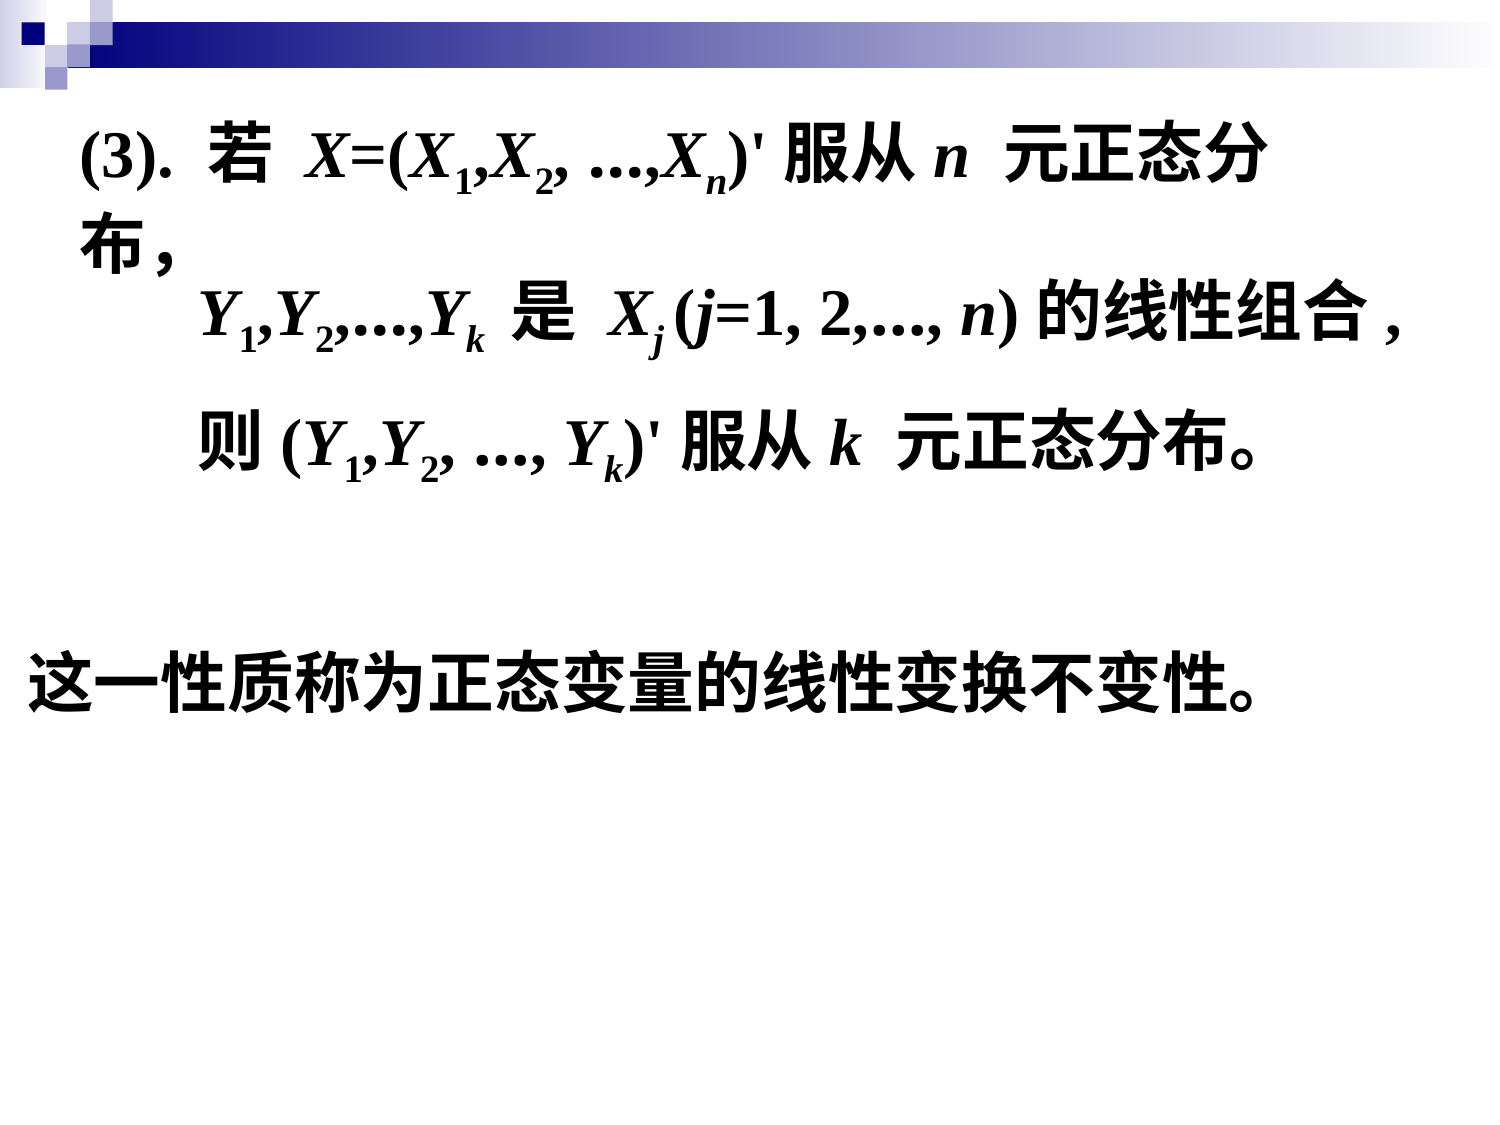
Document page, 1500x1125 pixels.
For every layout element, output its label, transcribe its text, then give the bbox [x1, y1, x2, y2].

text_box 则(Y1,Y2, …, Yk)'服从k 元正态分布。 [183, 391, 1328, 498]
text_box Y1,Y2,…,Yk 是 Xj (j=1, 2,…, n)的线性组合, [183, 261, 1436, 368]
text_box (3). 若 X=(X1,X2, …,Xn)'服从n 元正态分布， [64, 103, 1364, 290]
text_box 这一性质称为正态变量的线性变换不变性。 [0, 633, 1323, 729]
